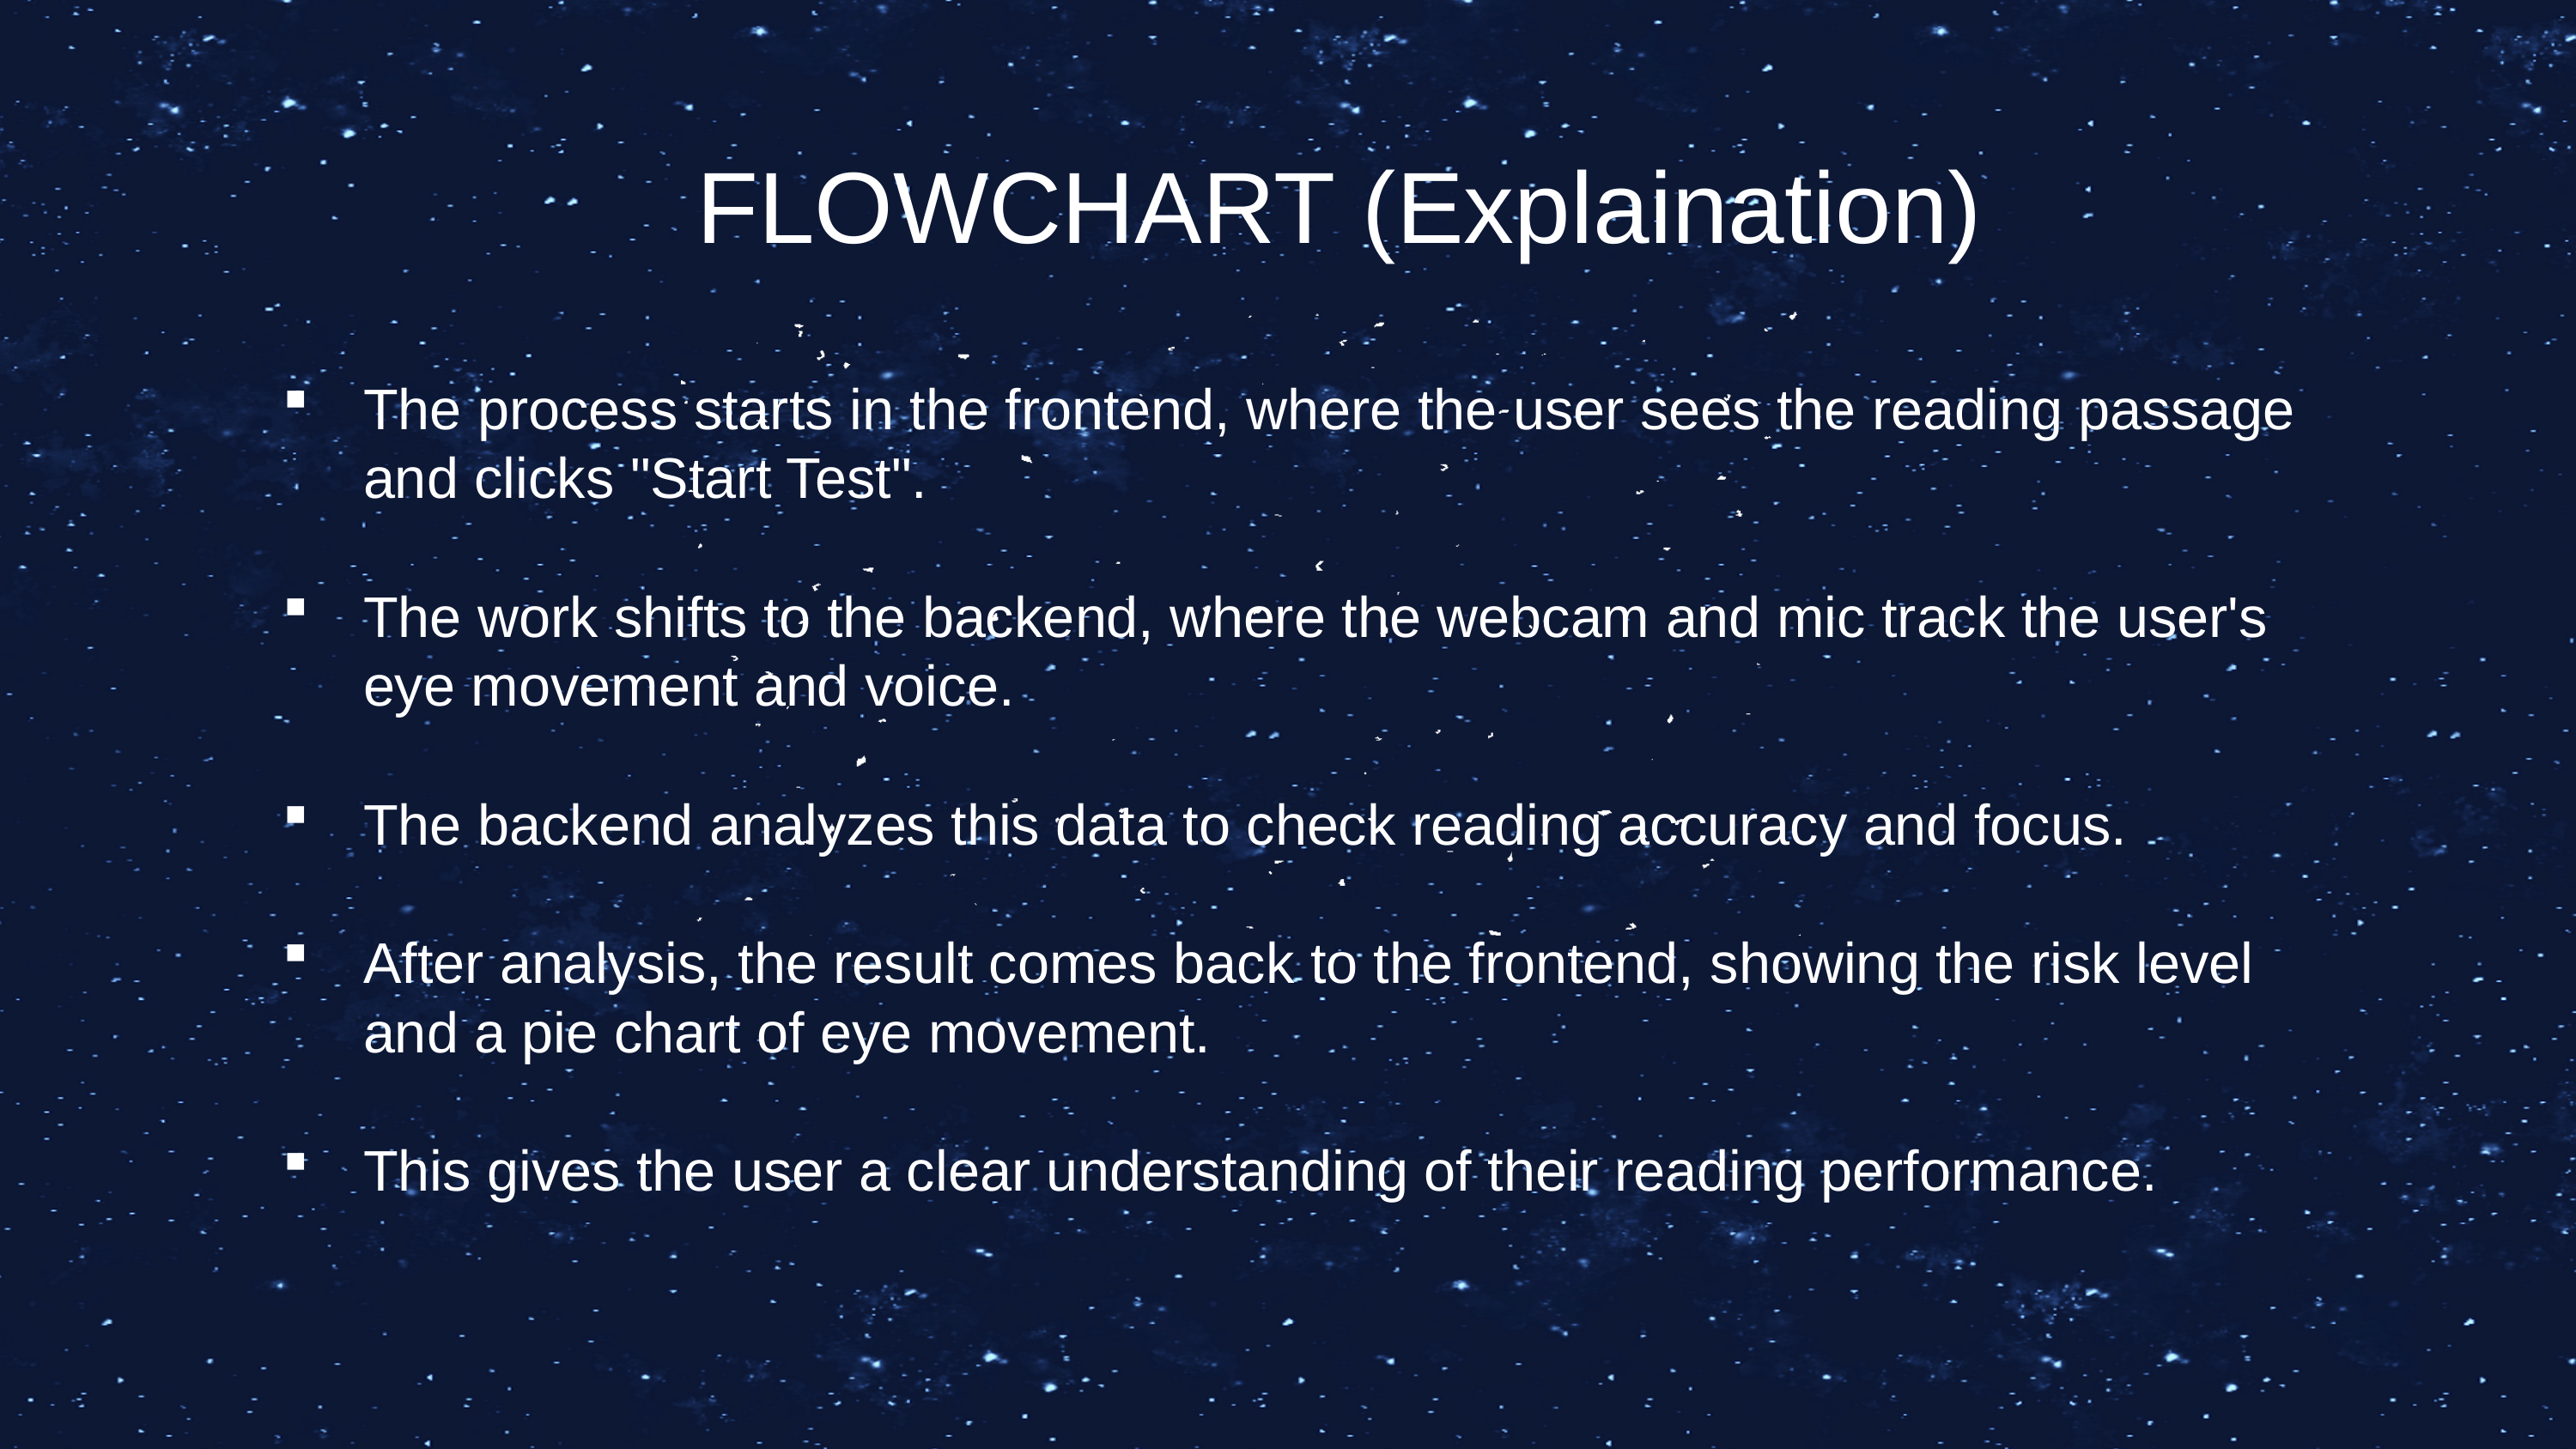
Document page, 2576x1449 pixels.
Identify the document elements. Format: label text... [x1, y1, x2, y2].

picture [680, 307, 1801, 936]
text_box FLOWCHART (Explaination) [645, 130, 2034, 264]
text_box The process starts in the frontend, where the user sees the reading passage and clicks "Start Test". The work shifts to the backend, where the webcam and mic track the user's eye movement and voice. The backend analyzes this data to check reading accuracy and focus. After analysis, the result comes back to the frontend, showing the risk level and a pie chart of eye movement. This gives the user a clear understanding of their reading performance. [283, 371, 2329, 1449]
text_box [0, 0, 2576, 1449]
